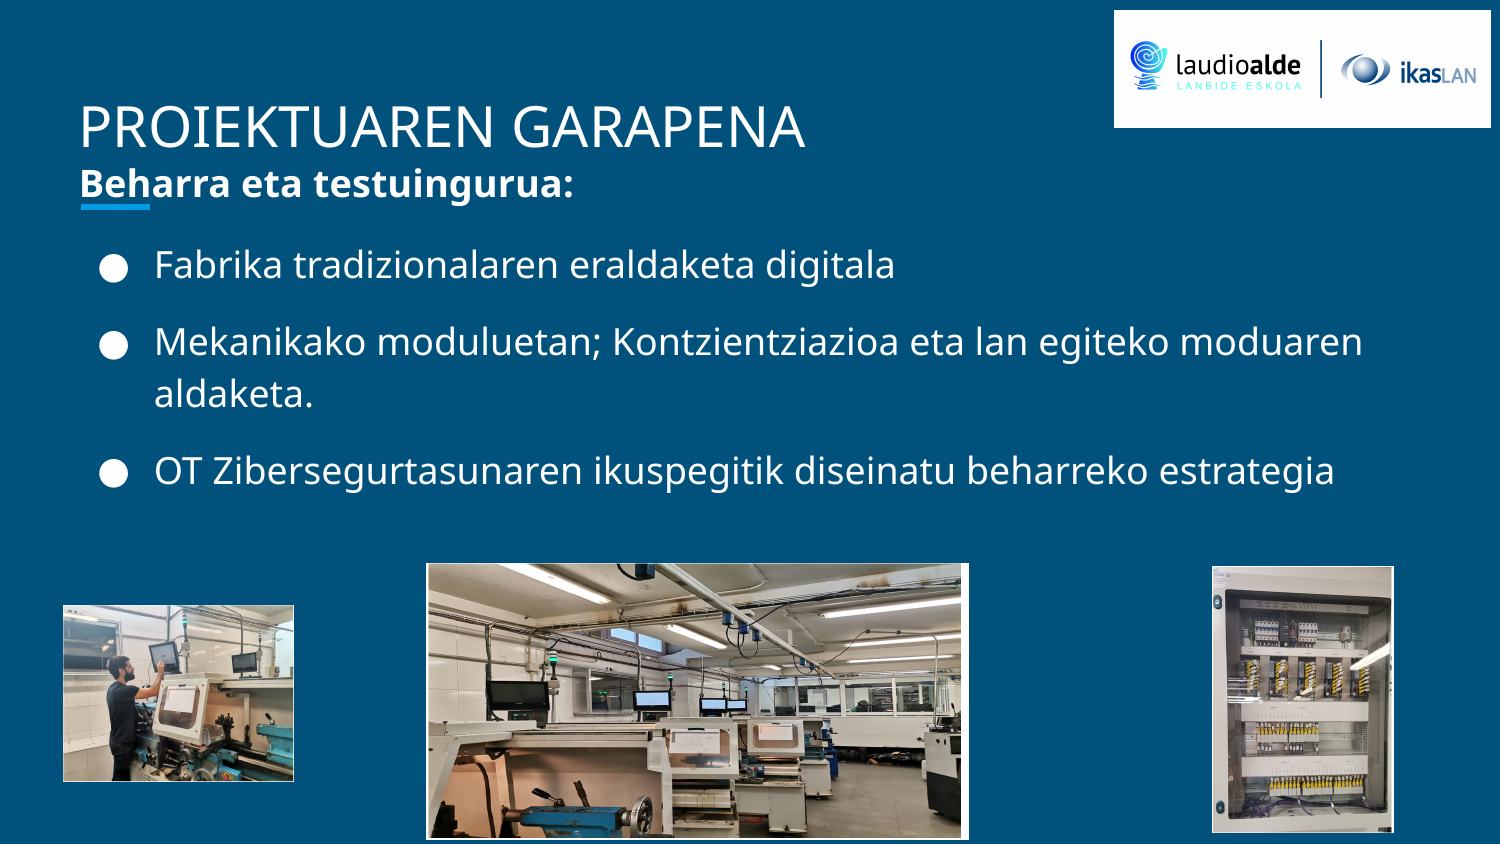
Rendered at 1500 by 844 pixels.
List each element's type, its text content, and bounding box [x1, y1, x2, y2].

list Fabrika tradizionalaren eraldaketa digitala Mekanikako moduluetan; Kontzientziazioa eta lan egiteko moduaren aldaketa. OT Zibersegurtasunaren ikuspegitik diseinatu beharreko estrategia [63, 219, 1437, 750]
picture [64, 606, 293, 781]
picture [1115, 11, 1490, 127]
title PROIEKTUAREN GARAPENA Beharra eta testuingurua: [63, 75, 1437, 219]
picture [1213, 567, 1393, 832]
picture [427, 564, 968, 839]
